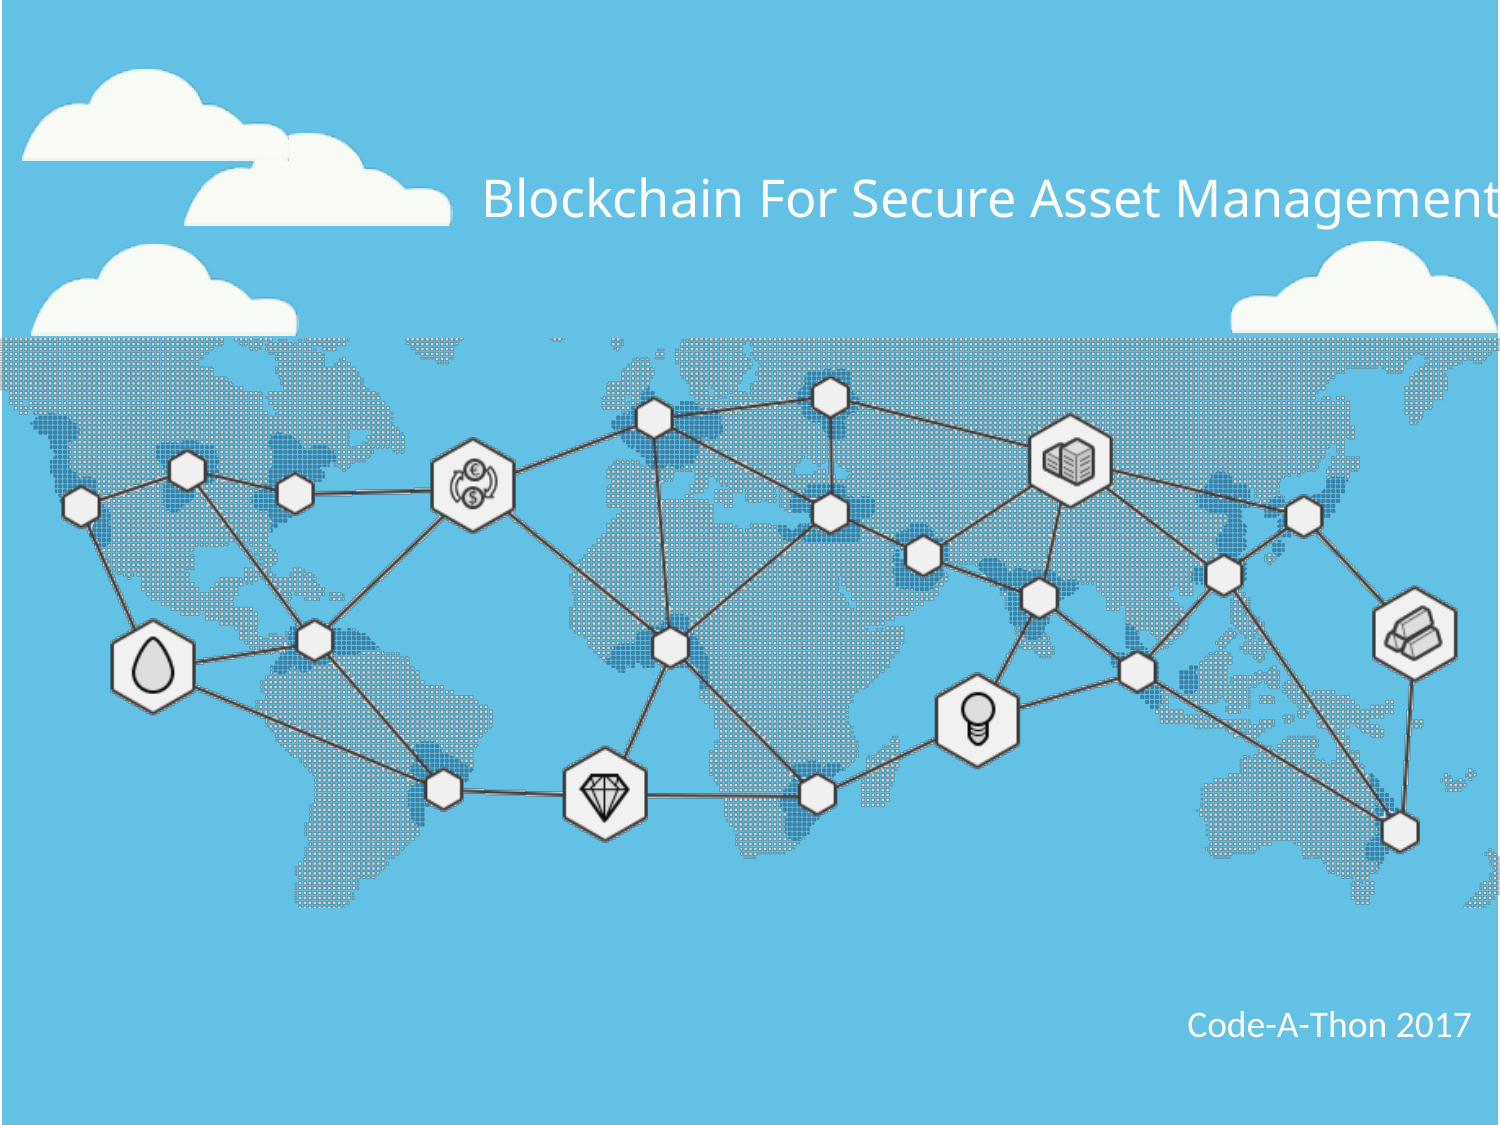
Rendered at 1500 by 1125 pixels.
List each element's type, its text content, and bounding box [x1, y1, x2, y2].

text_box [2, 916, 1498, 1125]
text_box Blockchain For Secure Asset Management [473, 157, 1500, 236]
picture [1229, 240, 1499, 333]
picture [30, 244, 300, 337]
text_box [2, 0, 1498, 337]
text_box Code-A-Thon 2017 [1179, 992, 1480, 1053]
picture [0, 338, 1500, 908]
picture [22, 69, 453, 226]
